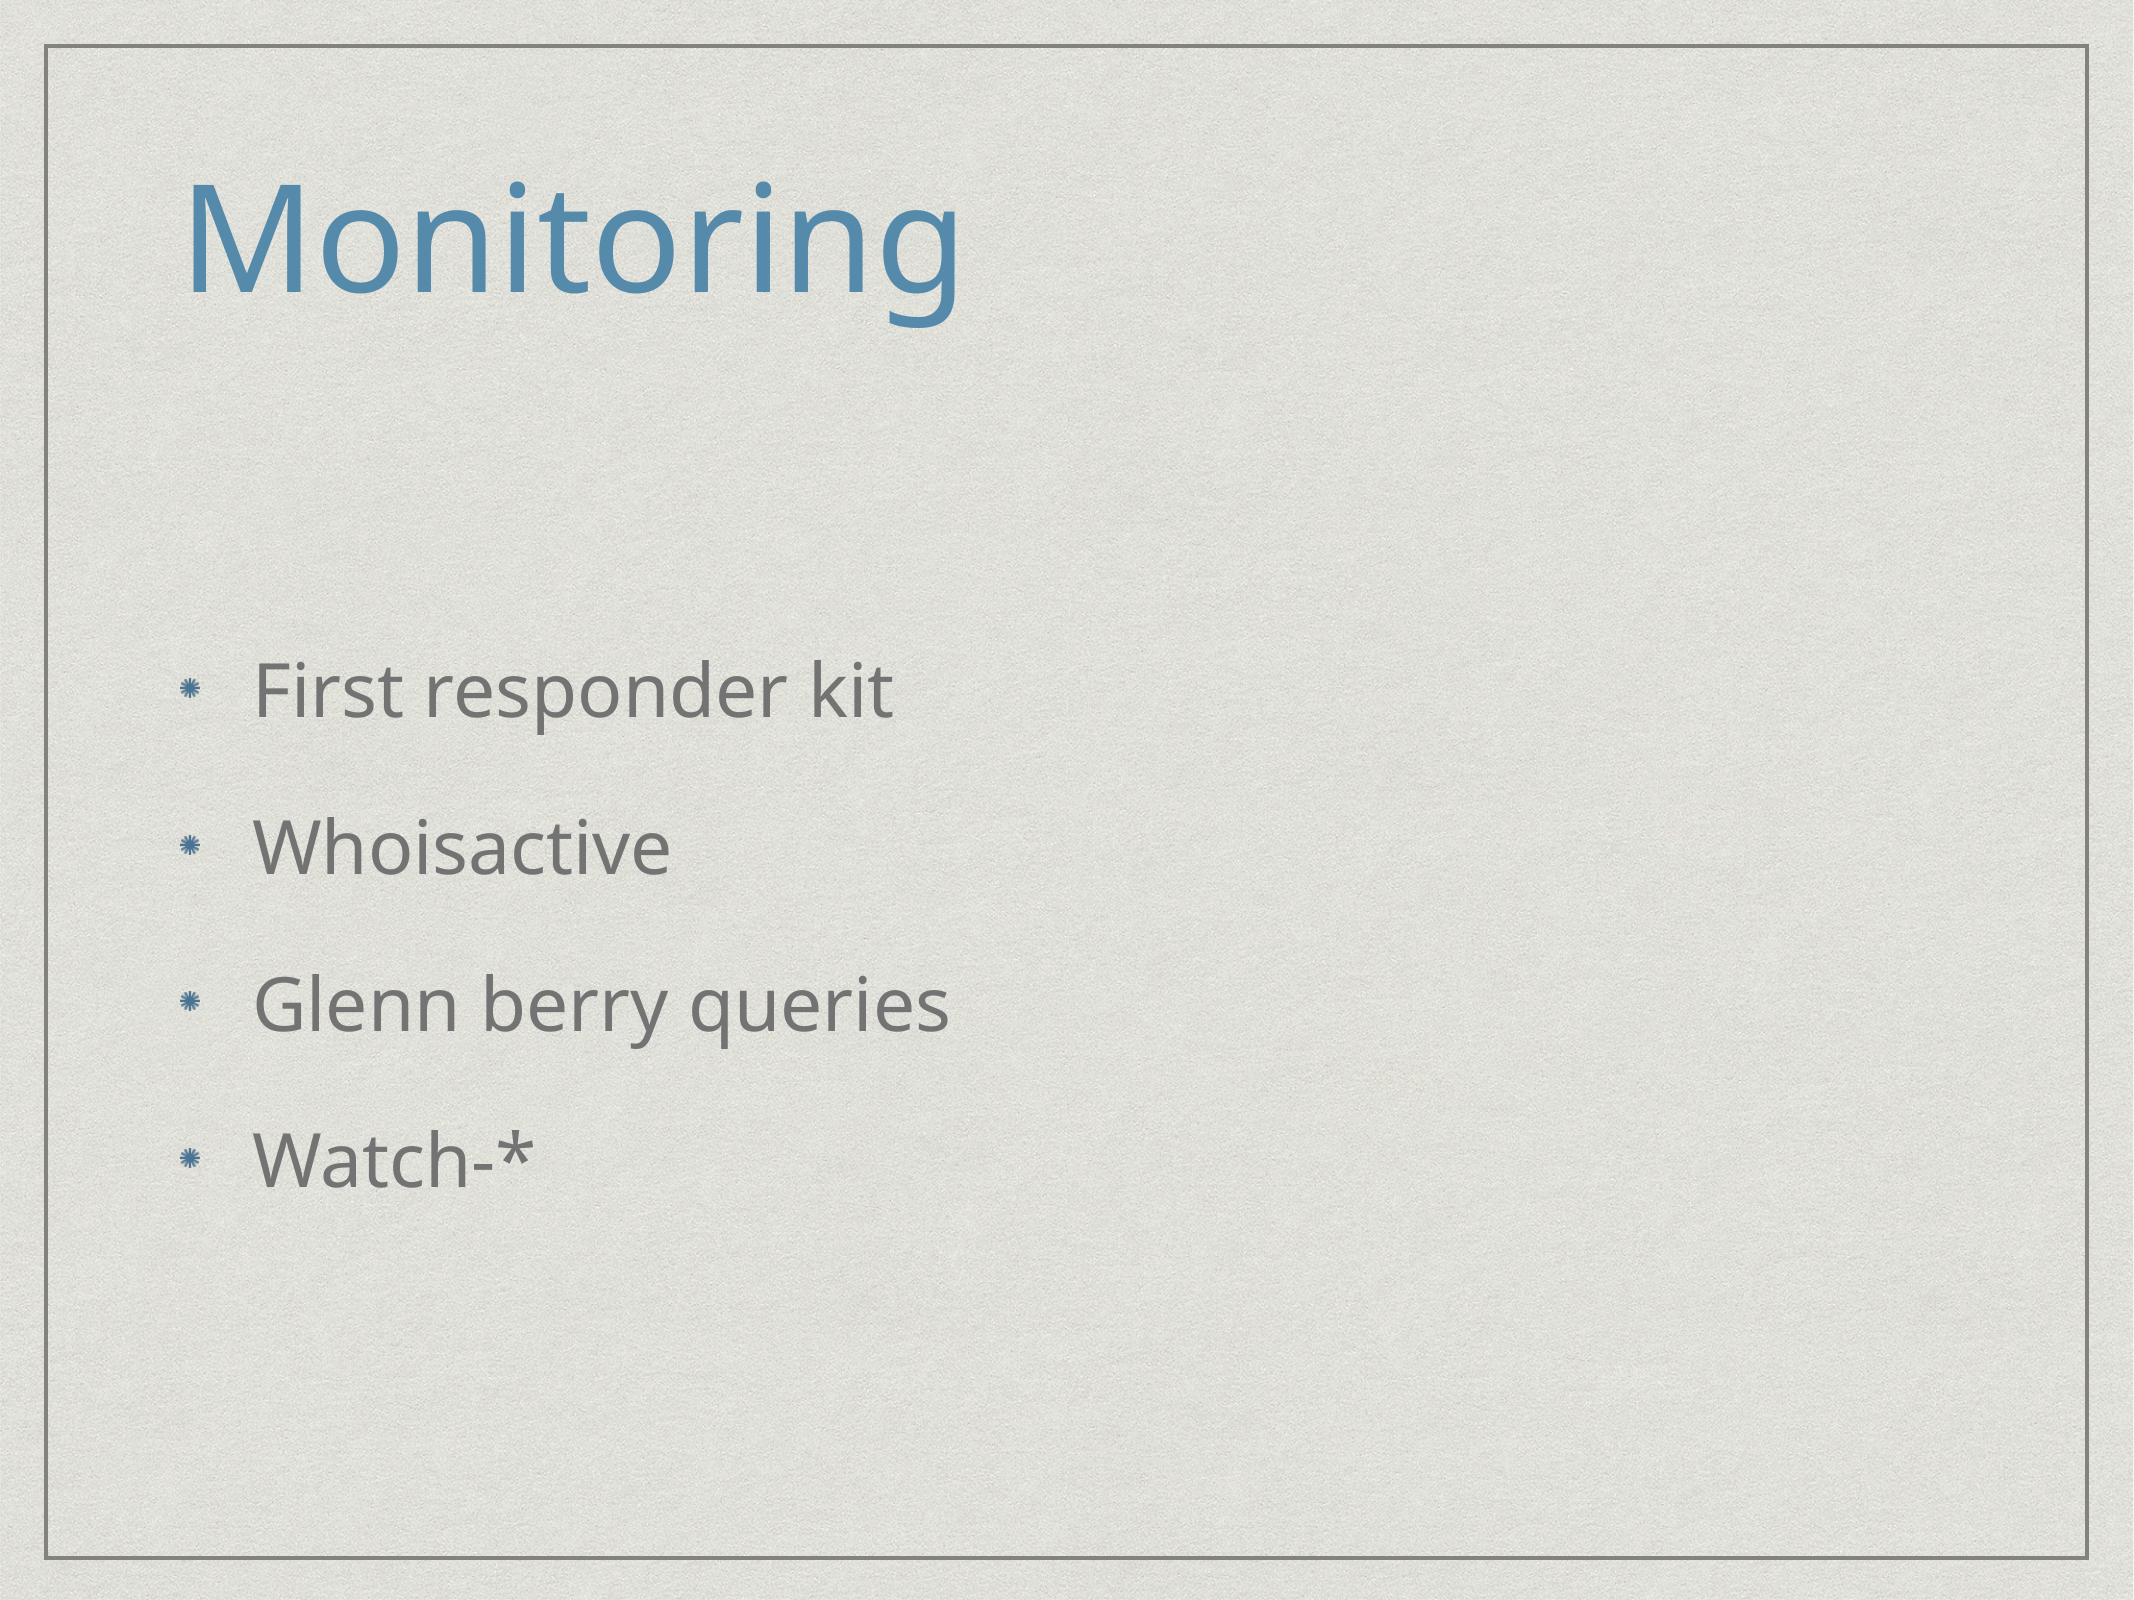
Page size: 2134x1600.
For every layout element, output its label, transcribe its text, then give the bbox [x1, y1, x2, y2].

list First responder kit Whoisactive Glenn berry queries Watch-* [170, 453, 1963, 1393]
title Monitoring [170, 43, 1963, 445]
picture [0, 0, 2134, 1600]
